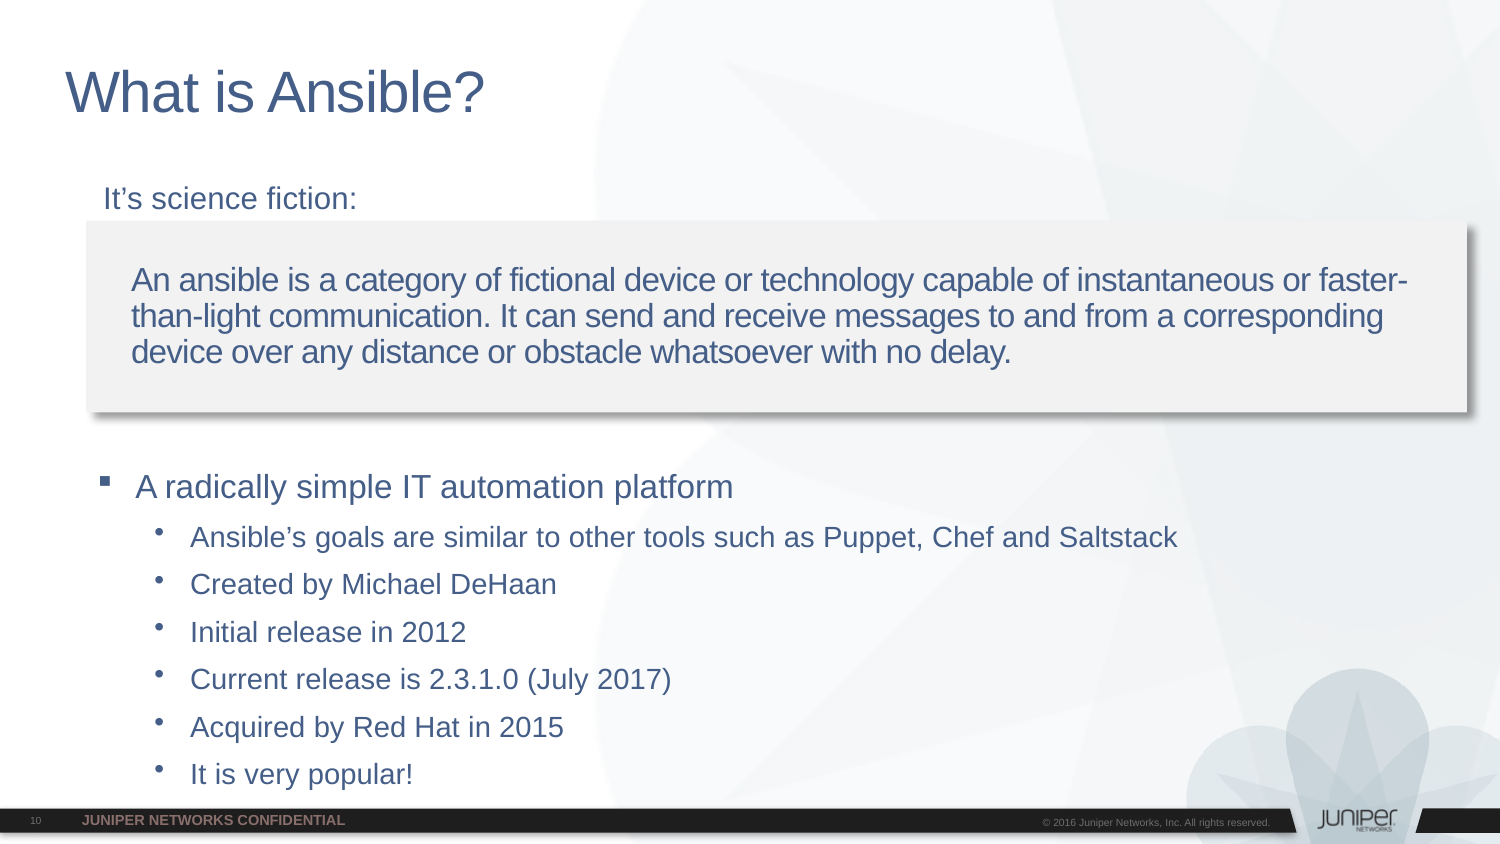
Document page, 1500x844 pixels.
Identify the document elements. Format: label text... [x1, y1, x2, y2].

text_box It’s science fiction: [56, 172, 1438, 221]
text_box An ansible is a category of fictional device or technology capable of instantaneous or faster-than-light communication. It can send and receive messages to and from a corresponding device over any distance or obstacle whatsoever with no delay. [86, 220, 1467, 413]
title What is Ansible? [56, 57, 1497, 126]
text_box A radically simple IT automation platform Ansible’s goals are similar to other tools such as Puppet, Chef and Saltstack Created by Michael DeHaan Initial release in 2012 Current release is 2.3.1.0 (July 2017) Acquired by Red Hat in 2015 It is very popular! [86, 460, 1467, 741]
picture [1309, 804, 1406, 837]
